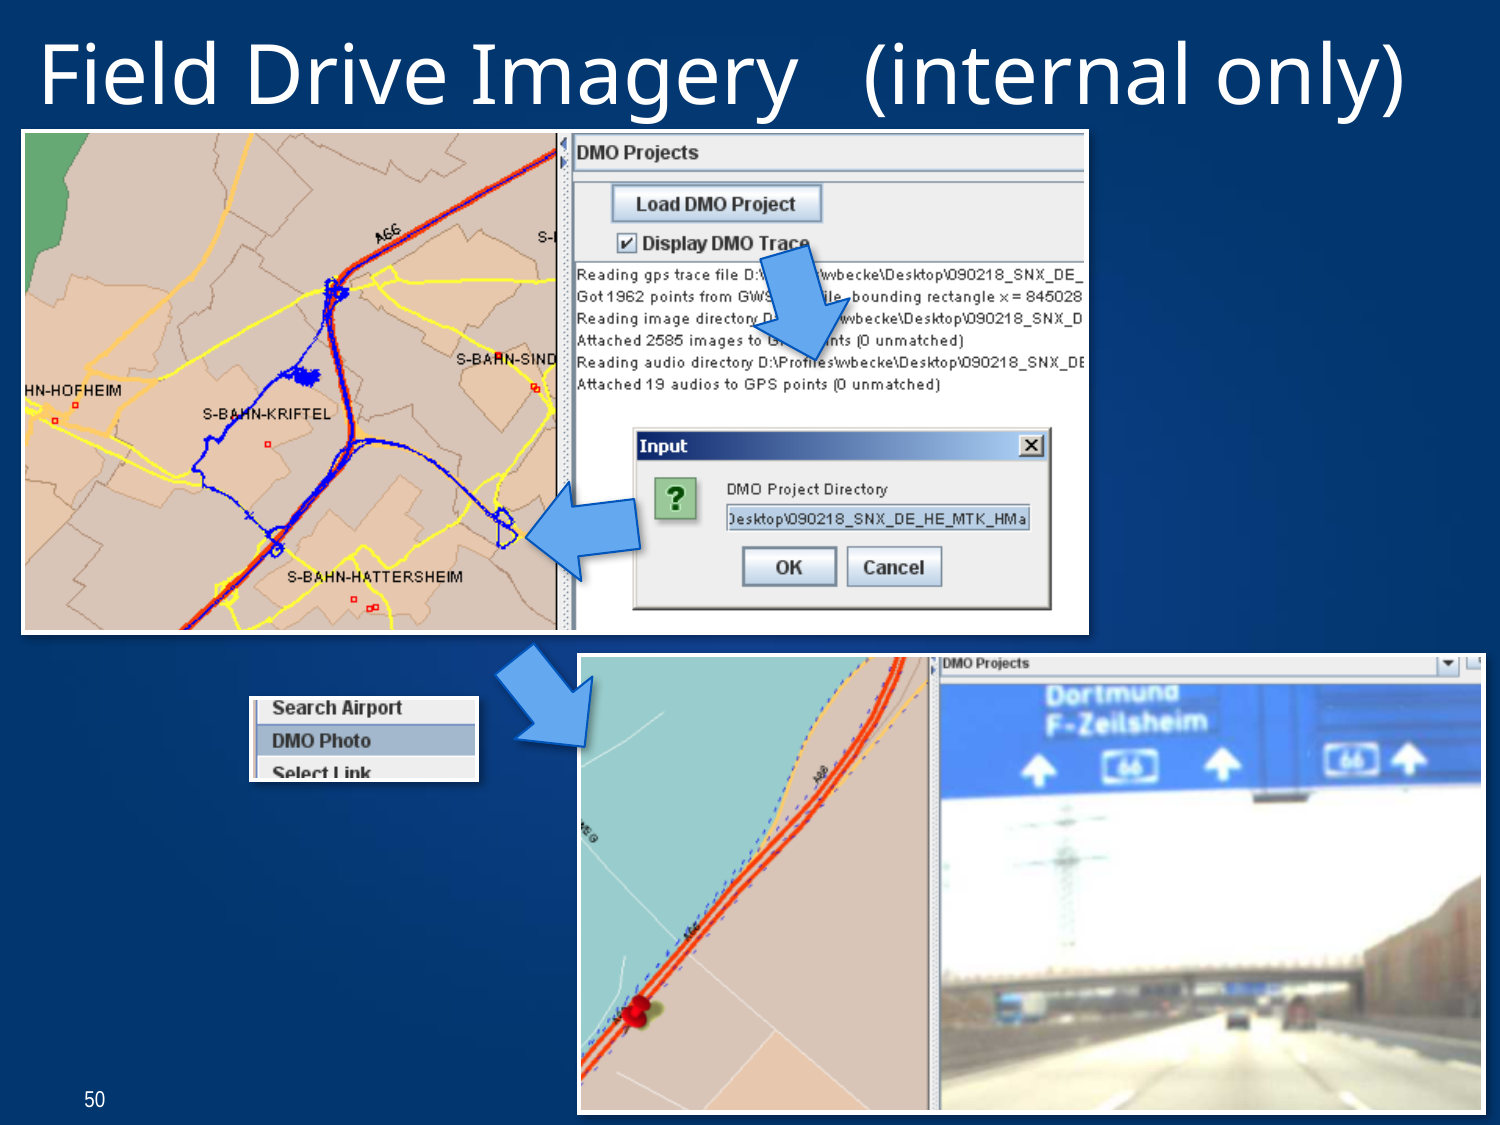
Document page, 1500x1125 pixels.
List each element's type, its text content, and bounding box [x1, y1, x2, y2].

text_box [494, 643, 575, 746]
slide_number 50 [55, 1070, 106, 1125]
title Field Drive Imagery (internal only) [37, 21, 1414, 123]
picture [0, 0, 1500, 1125]
